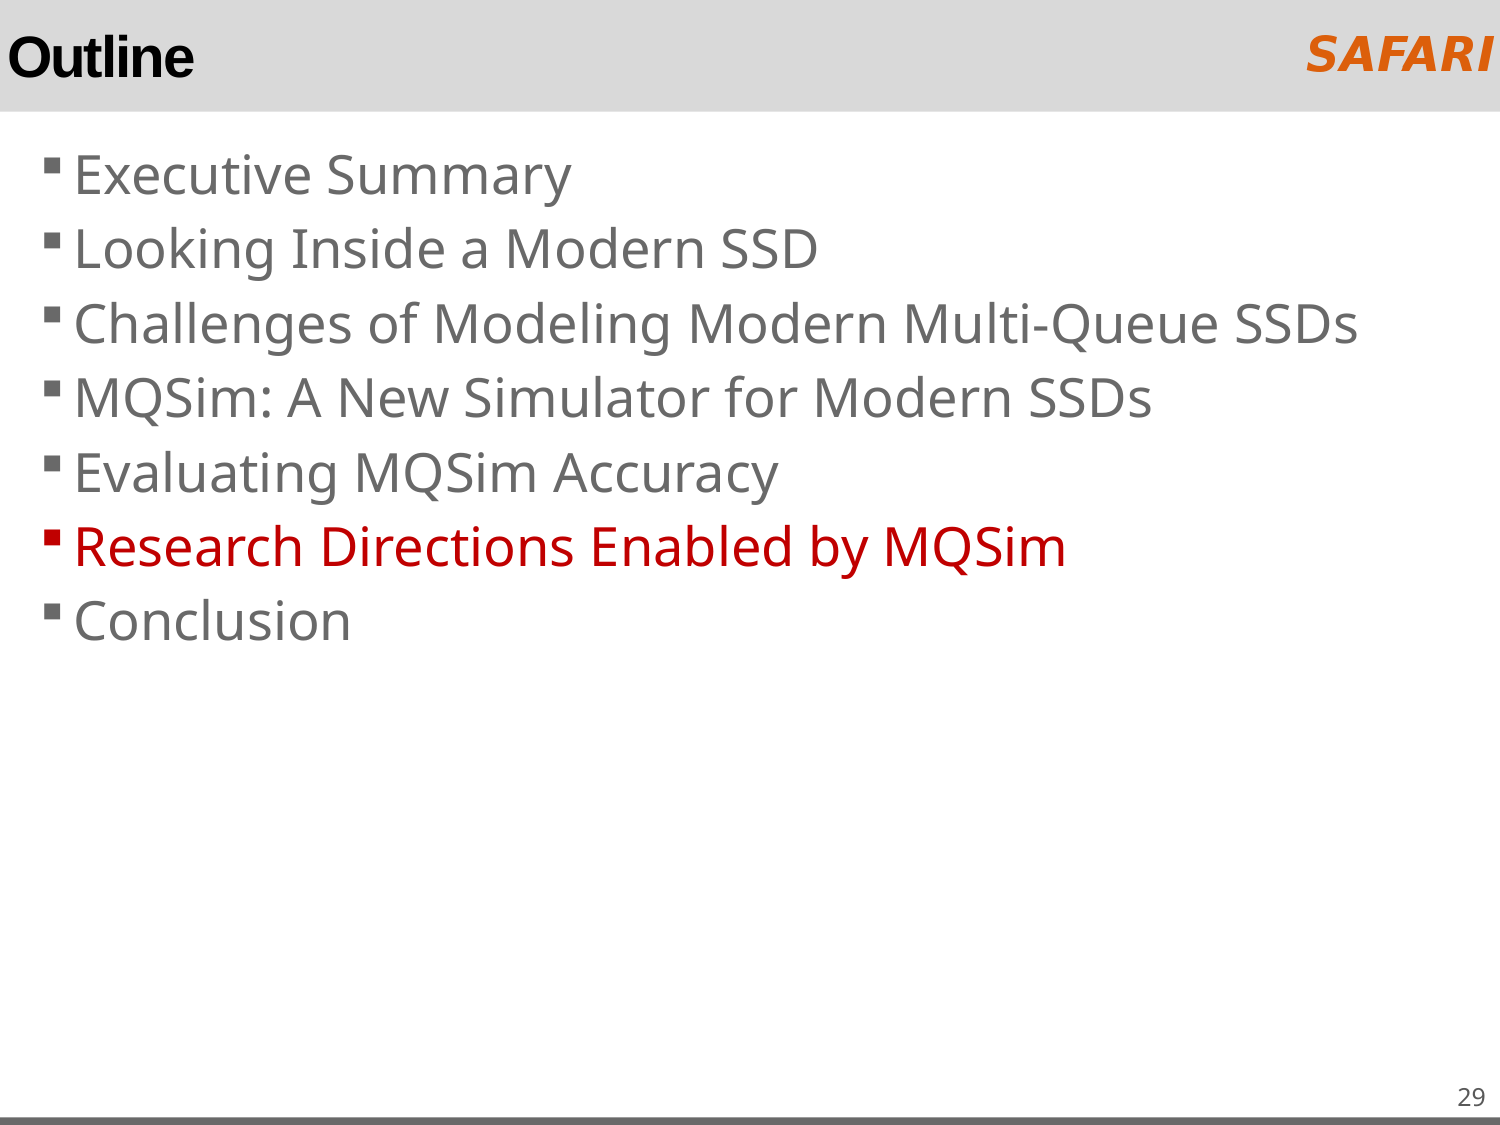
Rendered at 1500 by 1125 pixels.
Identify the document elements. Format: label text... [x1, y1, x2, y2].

title Outline [0, 22, 1300, 94]
picture [1305, 26, 1500, 83]
slide_number 29 [1275, 1079, 1500, 1118]
list Executive Summary Looking Inside a Modern SSD Challenges of Modeling Modern Multi-Queue SSDs MQSim: A New Simulator for Modern SSDs Evaluating MQSim Accuracy Research Directions Enabled by MQSim Conclusion [24, 132, 1475, 1073]
